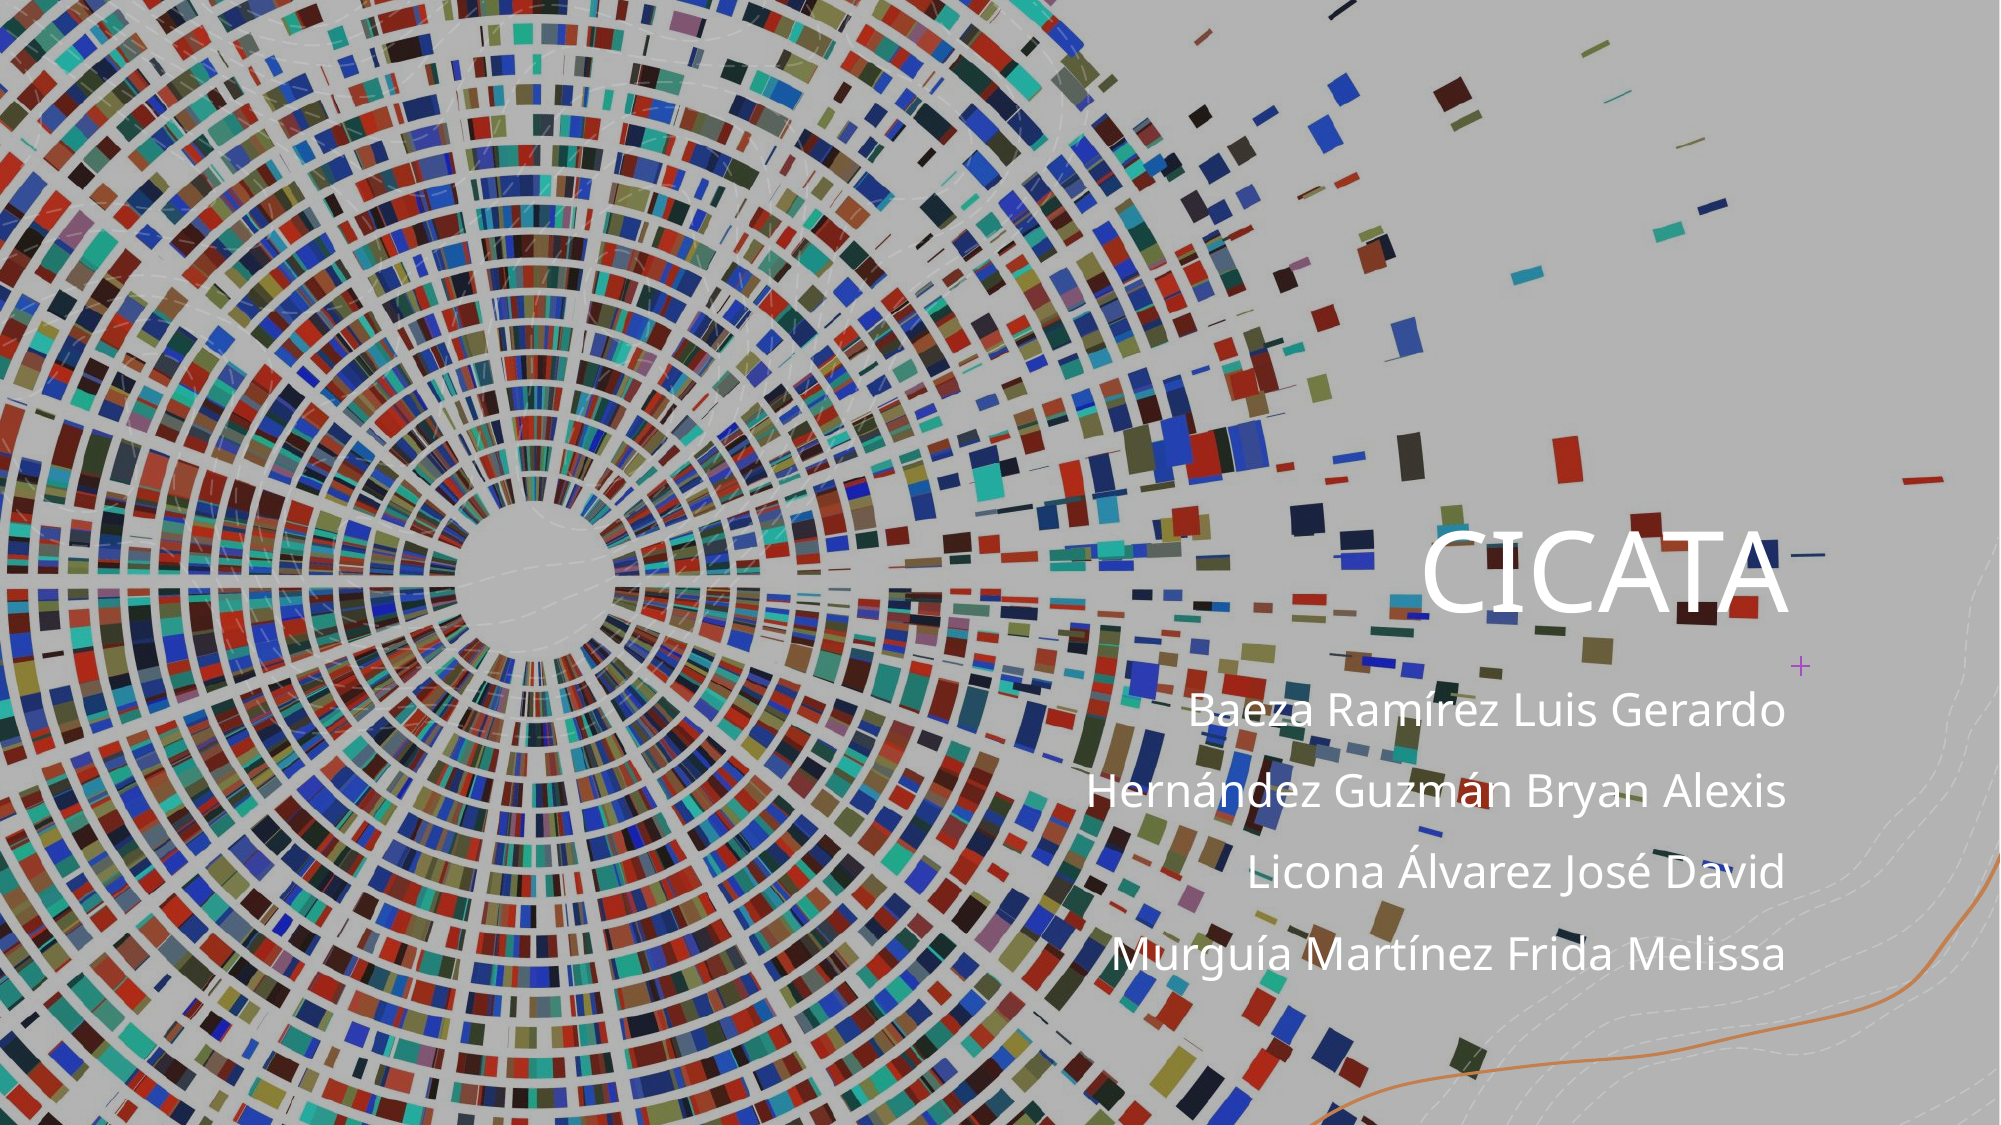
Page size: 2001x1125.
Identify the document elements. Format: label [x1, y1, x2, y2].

text_box [1309, 537, 2000, 1125]
text_box [0, 0, 1089, 738]
picture [0, 0, 2000, 1125]
text_box [1790, 656, 1811, 676]
